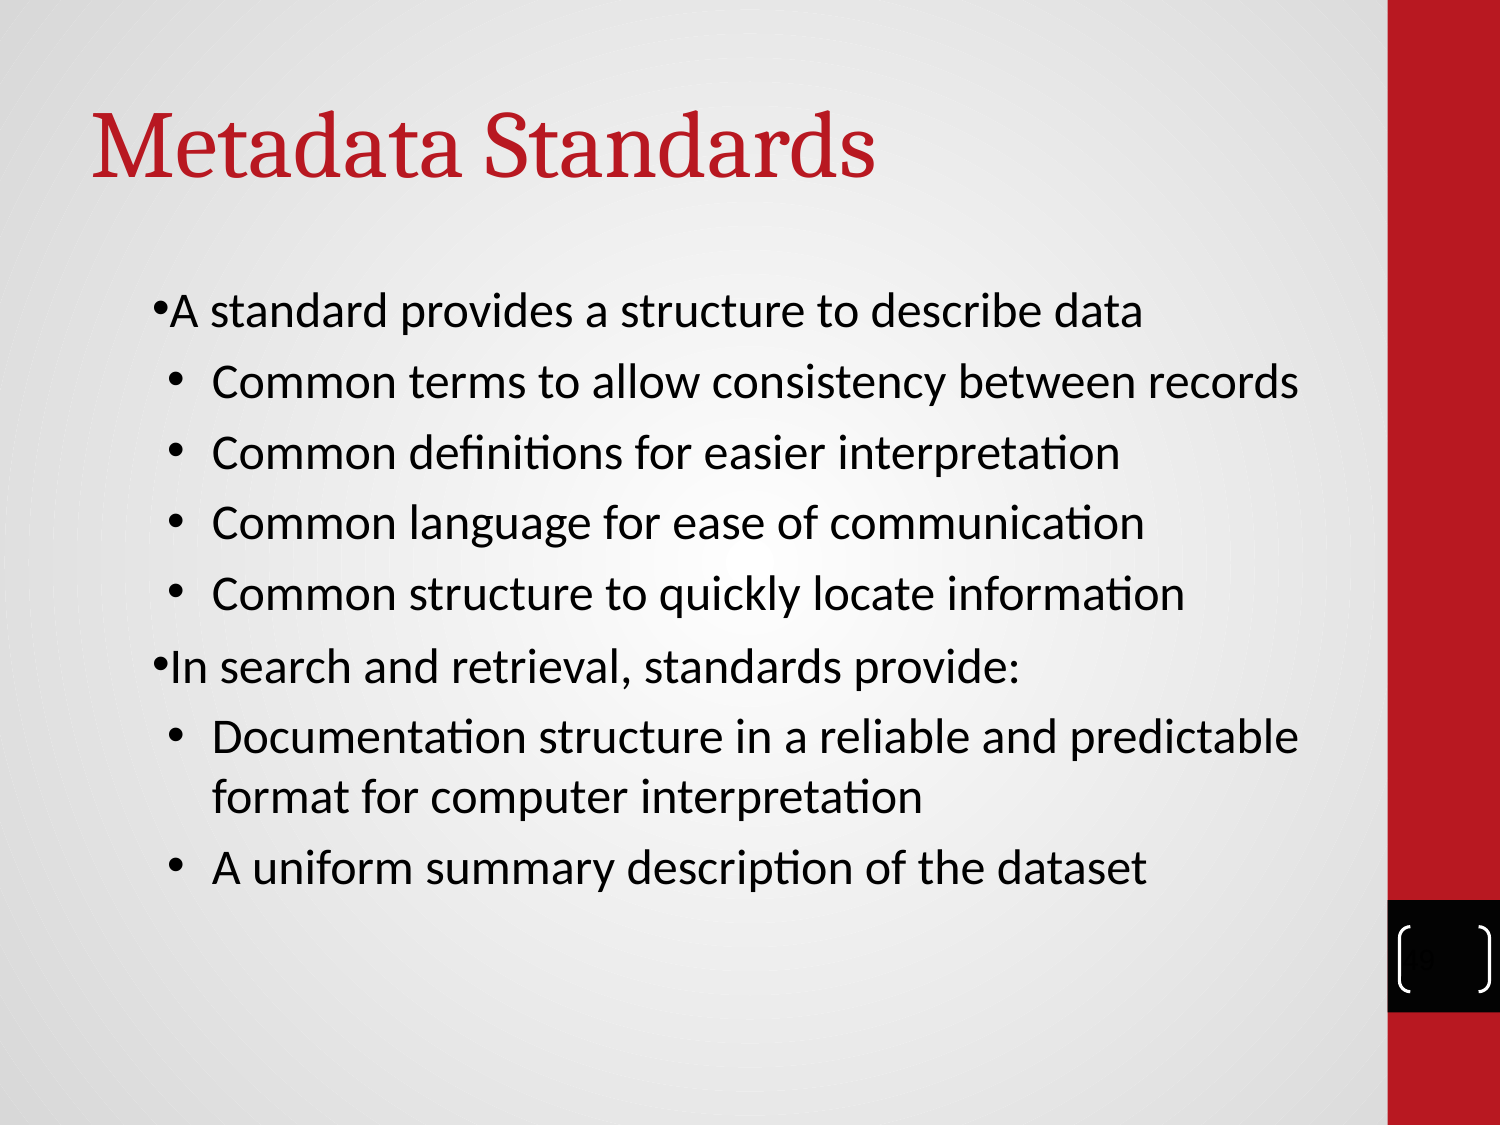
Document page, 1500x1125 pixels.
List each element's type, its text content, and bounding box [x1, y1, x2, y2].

title Metadata Standards [75, 45, 1325, 233]
list A standard provides a structure to describe data Common terms to allow consistency between records Common definitions for easier interpretation Common language for ease of communication Common structure to quickly locate information In search and retrieval, standards provide: Documentation structure in a reliable and predictable format for computer interpretation A uniform summary description of the dataset [75, 262, 1325, 1050]
slide_number ‹#› [1397, 925, 1492, 994]
